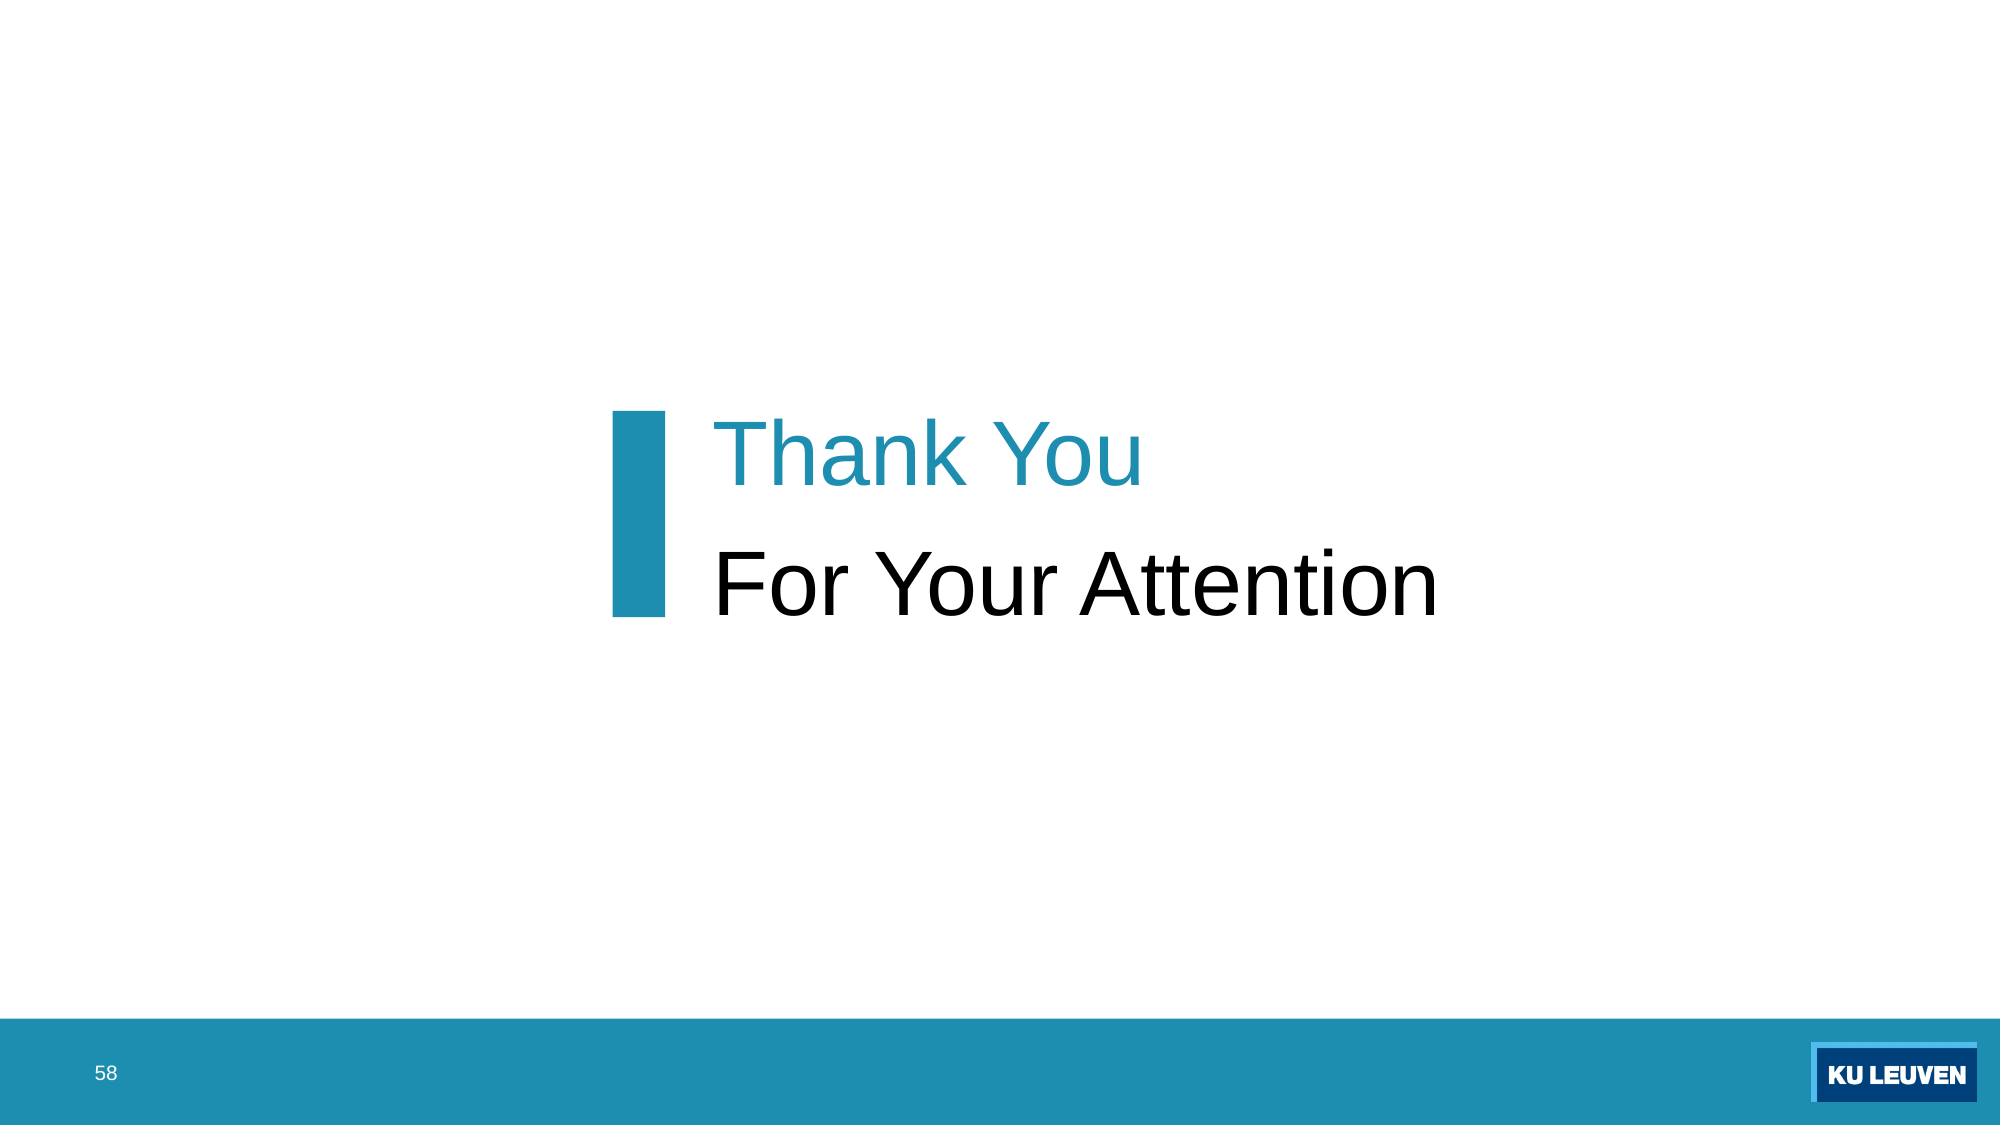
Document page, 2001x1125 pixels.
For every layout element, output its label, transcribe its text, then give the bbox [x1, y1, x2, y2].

slide_number 58 [94, 1018, 201, 1125]
picture [1811, 1042, 1977, 1102]
list Thank You For Your Attention [697, 385, 1689, 680]
text_box [612, 410, 666, 618]
